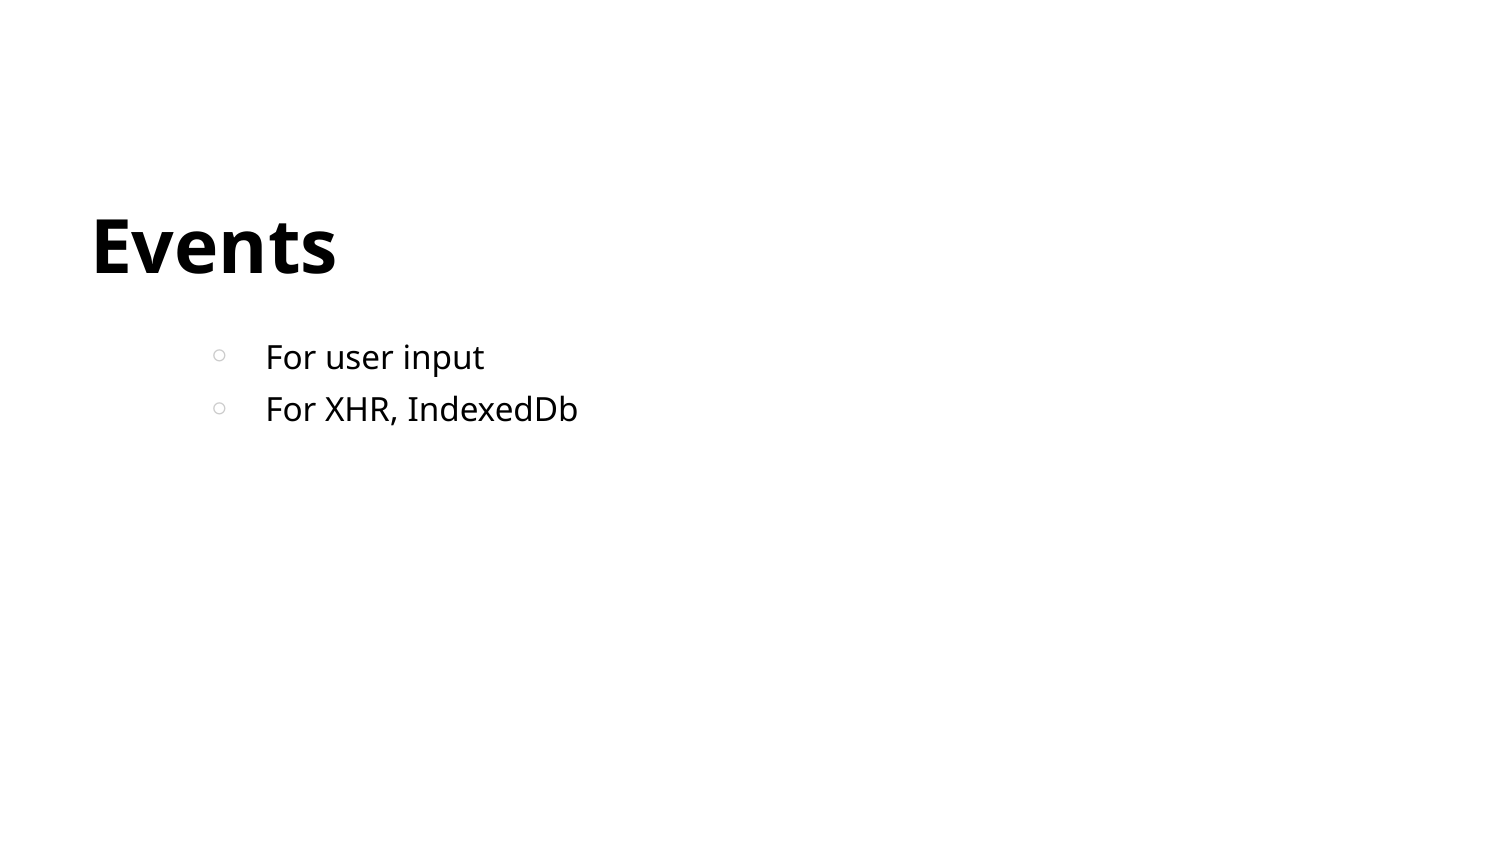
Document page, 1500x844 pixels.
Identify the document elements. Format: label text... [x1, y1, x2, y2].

title Events [75, 191, 932, 304]
list For user input For XHR, IndexedDb [175, 321, 932, 751]
